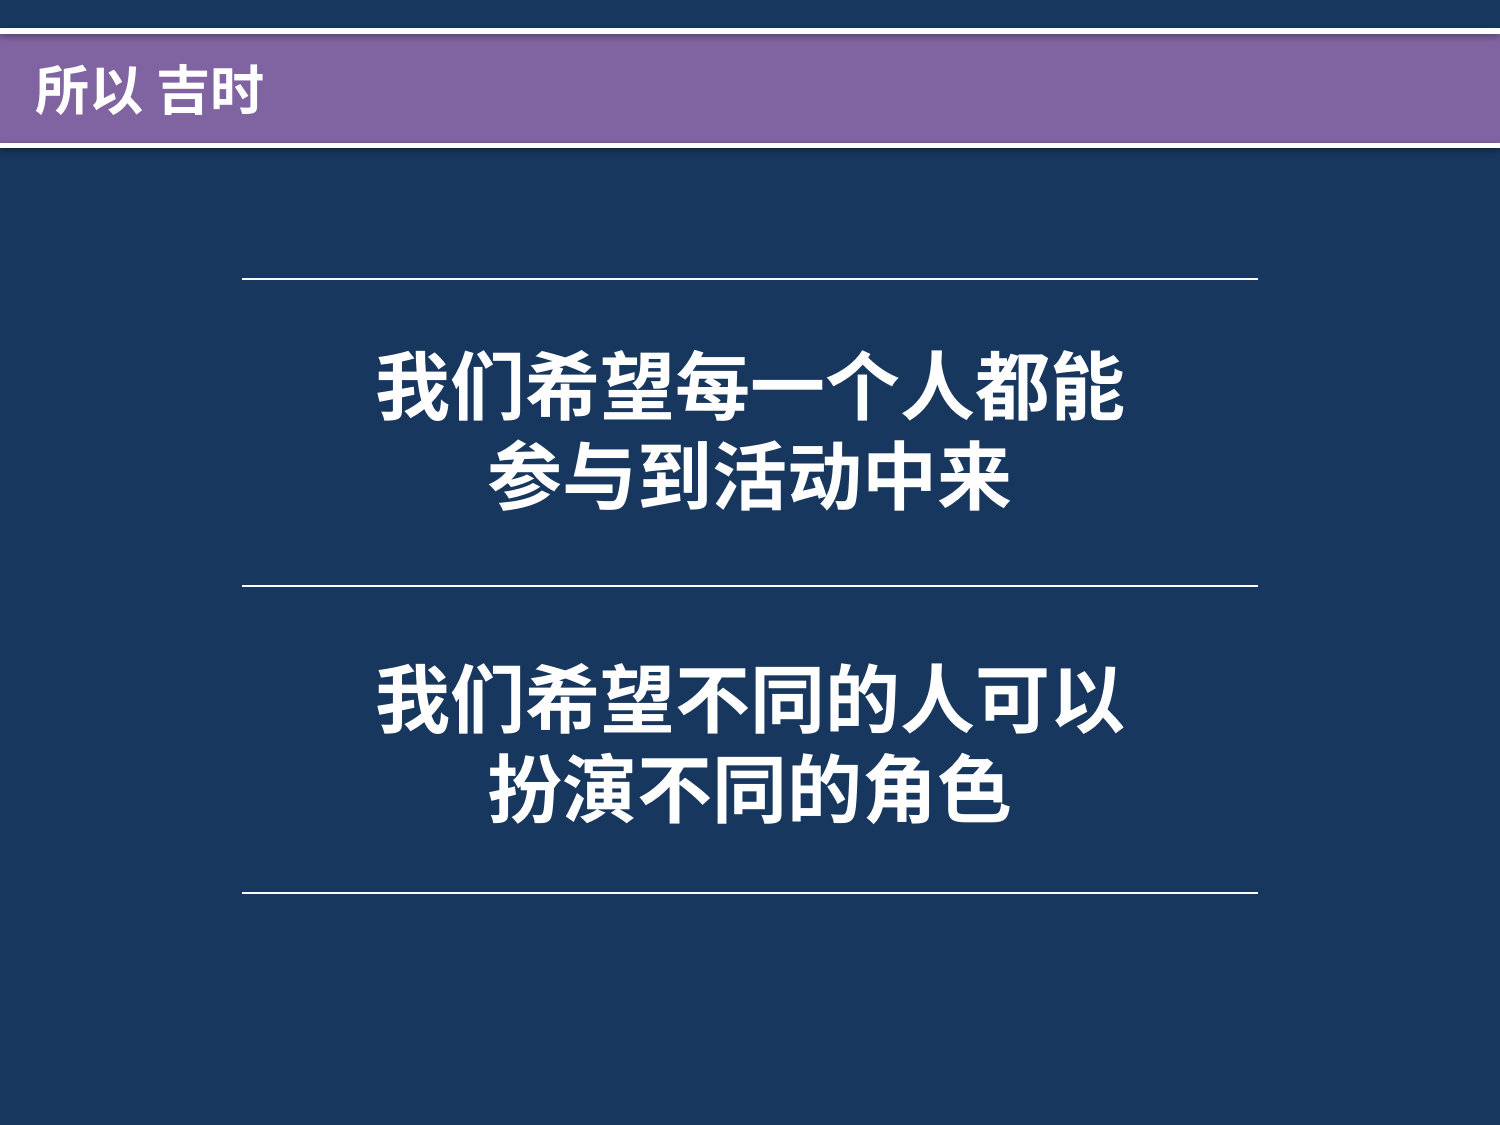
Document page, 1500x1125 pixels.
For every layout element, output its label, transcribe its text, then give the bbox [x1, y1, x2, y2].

text_box 我们希望每一个人都能参与到活动中来 [343, 332, 1156, 528]
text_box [0, 36, 1500, 146]
text_box 我们希望不同的人可以扮演不同的角色 [343, 645, 1156, 840]
